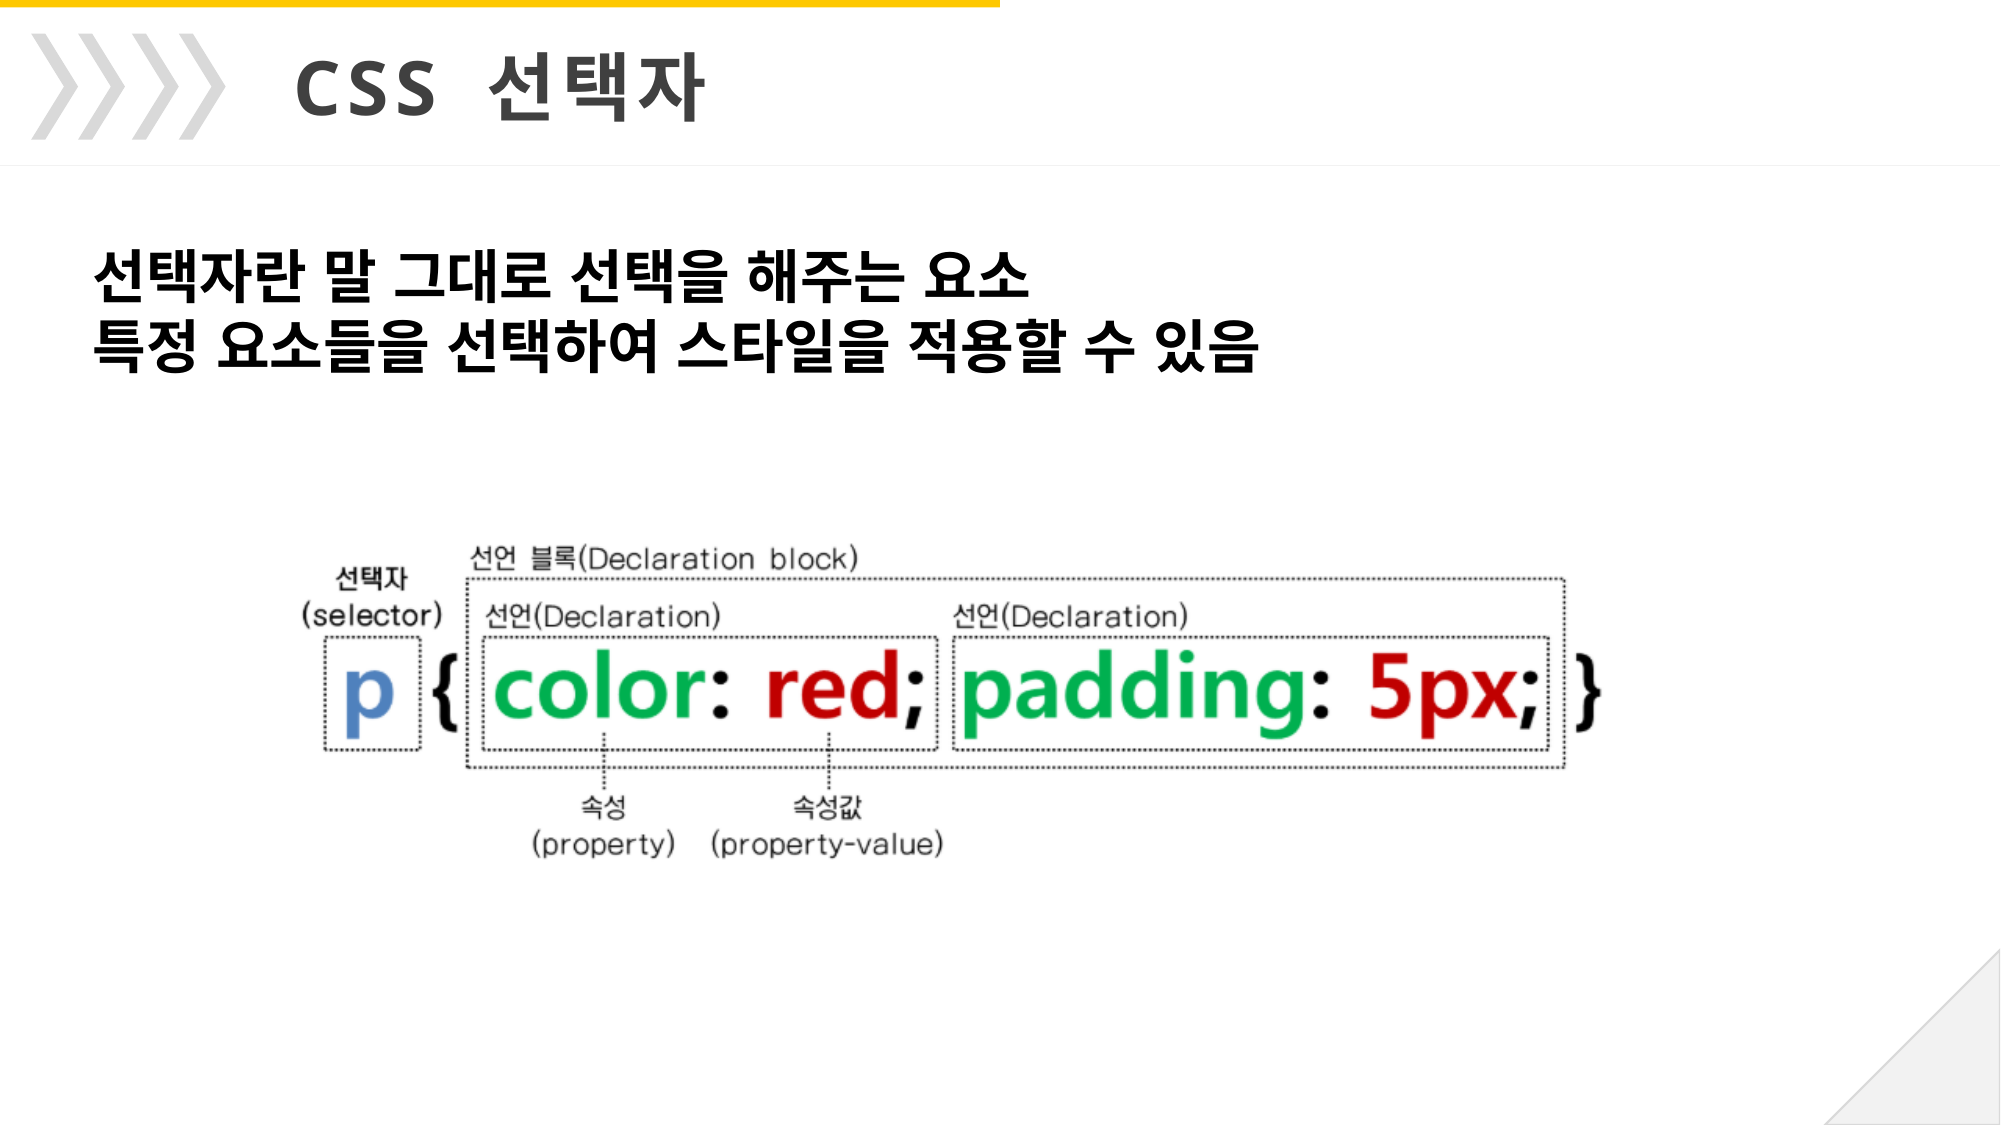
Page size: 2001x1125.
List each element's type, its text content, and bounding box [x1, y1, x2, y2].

text_box 선택자란 말 그대로 선택을 해주는 요소 특정 요소들을 선택하여 스타일을 적용할 수 있음 [78, 233, 1939, 388]
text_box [131, 33, 226, 140]
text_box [31, 33, 125, 140]
picture [269, 522, 1672, 878]
text_box CSS 선택자 [278, 33, 721, 139]
text_box [0, 0, 1001, 8]
